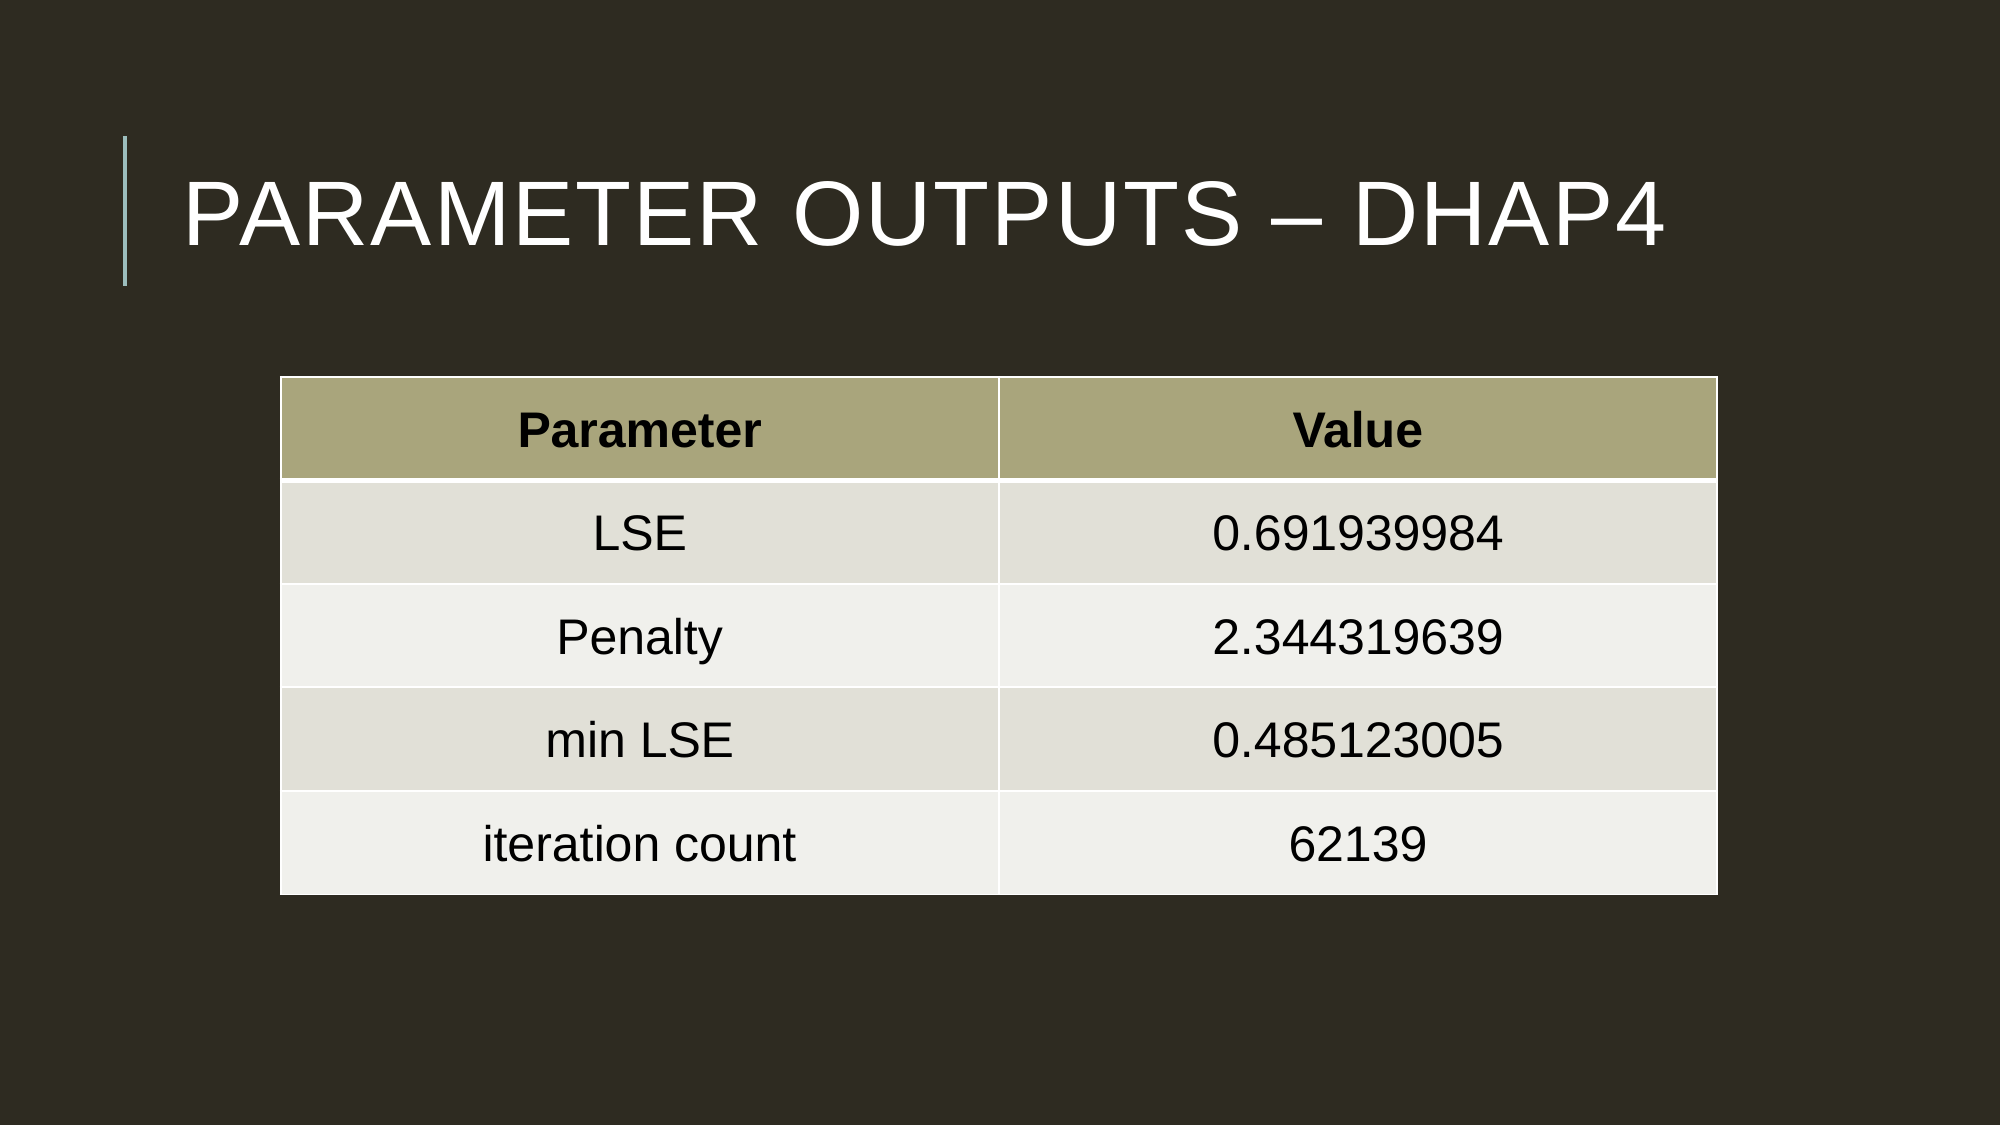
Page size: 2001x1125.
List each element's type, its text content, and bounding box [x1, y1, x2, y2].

table_cell 0.485123005 [1000, 688, 1716, 790]
table_cell min LSE [282, 688, 998, 790]
table_cell Penalty [282, 585, 998, 686]
table_header Parameter [282, 378, 998, 478]
table_cell LSE [282, 483, 998, 583]
title Parameter Outputs – dhap4 [168, 96, 1763, 342]
table_header Value [1000, 378, 1716, 478]
table_cell 0.691939984 [1000, 483, 1716, 583]
table_cell 2.344319639 [1000, 585, 1716, 686]
table_cell 62139 [1000, 792, 1716, 894]
table_cell iteration count [282, 792, 998, 894]
